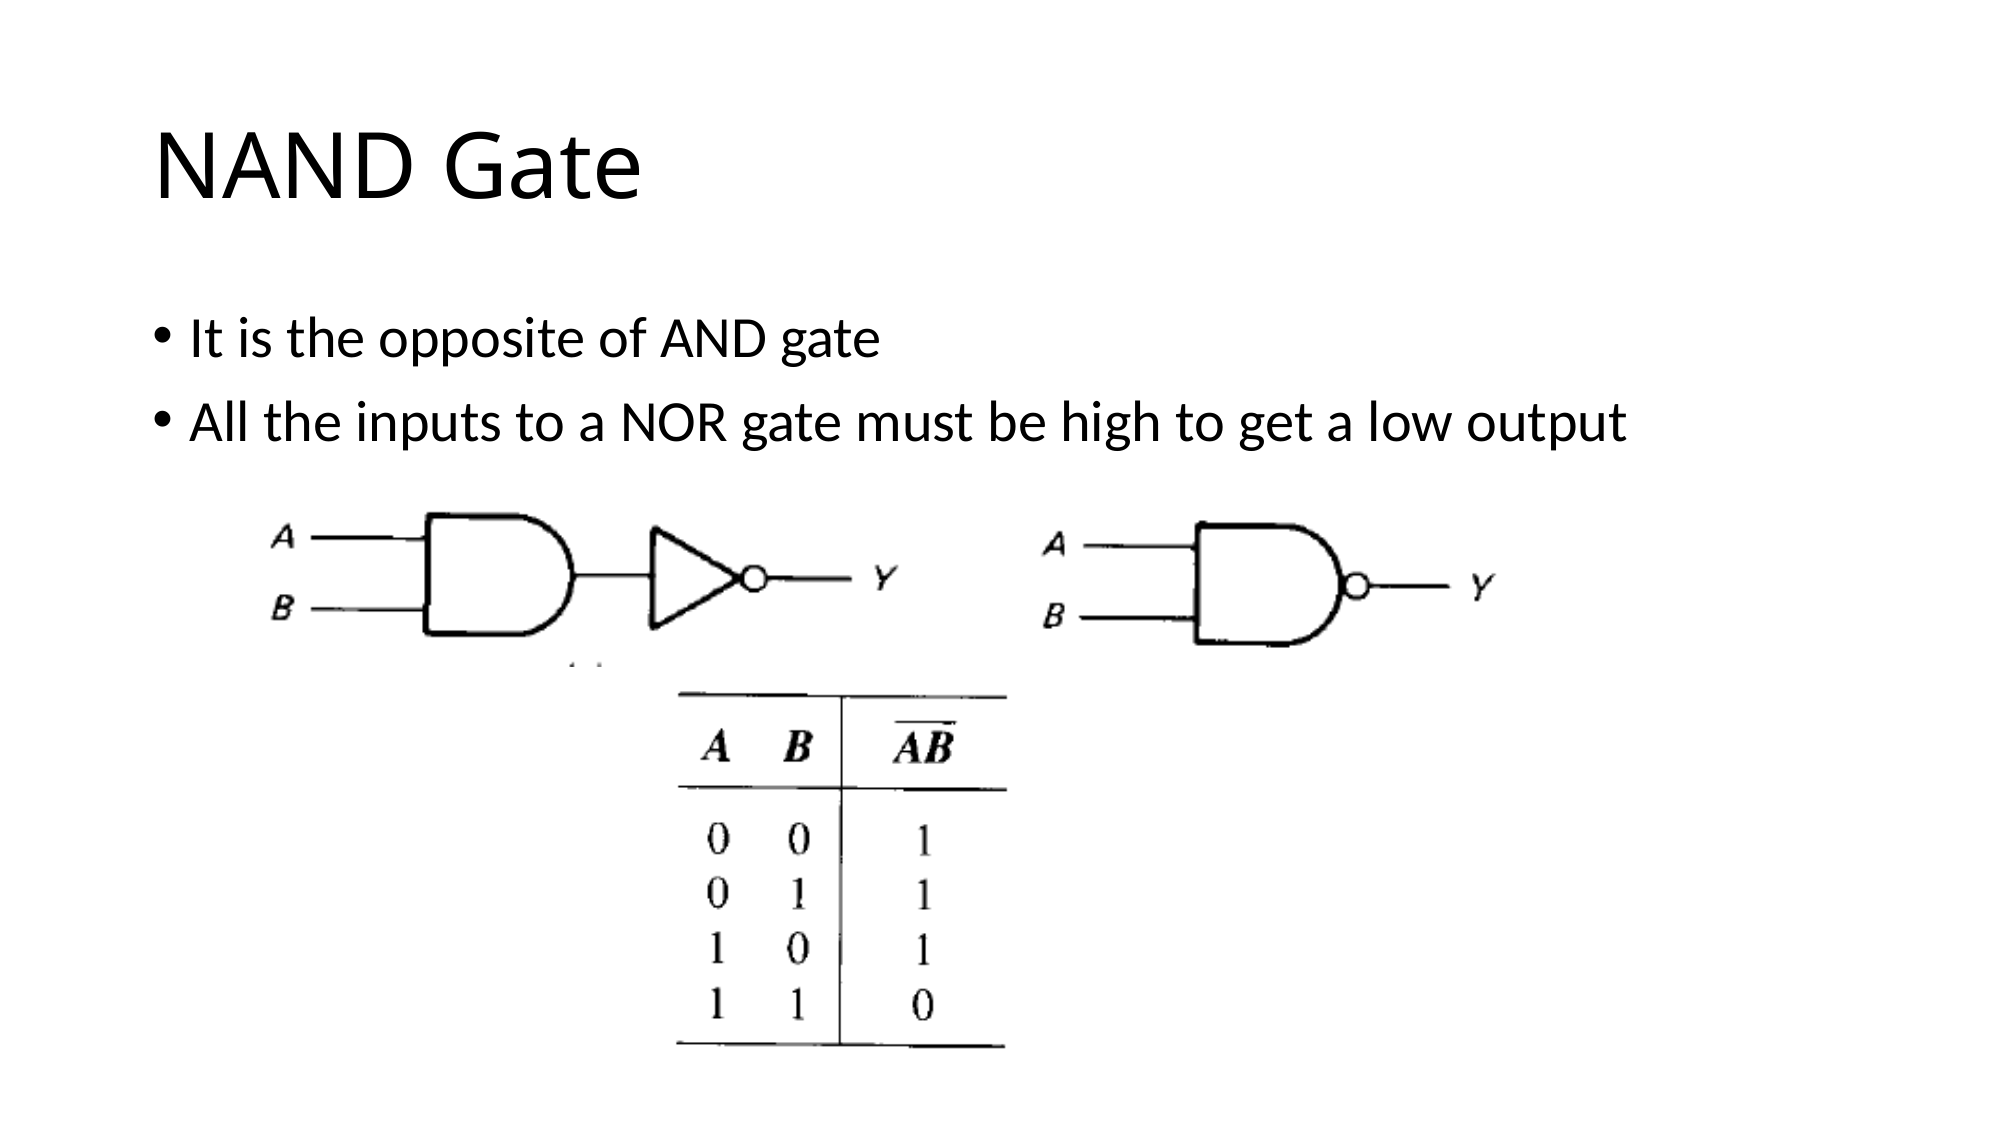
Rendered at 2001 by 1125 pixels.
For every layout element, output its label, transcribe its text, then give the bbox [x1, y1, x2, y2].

list It is the opposite of AND gate All the inputs to a NOR gate must be high to get a low output [137, 299, 1863, 1014]
picture [240, 460, 1511, 1078]
title NAND Gate [137, 59, 1863, 278]
